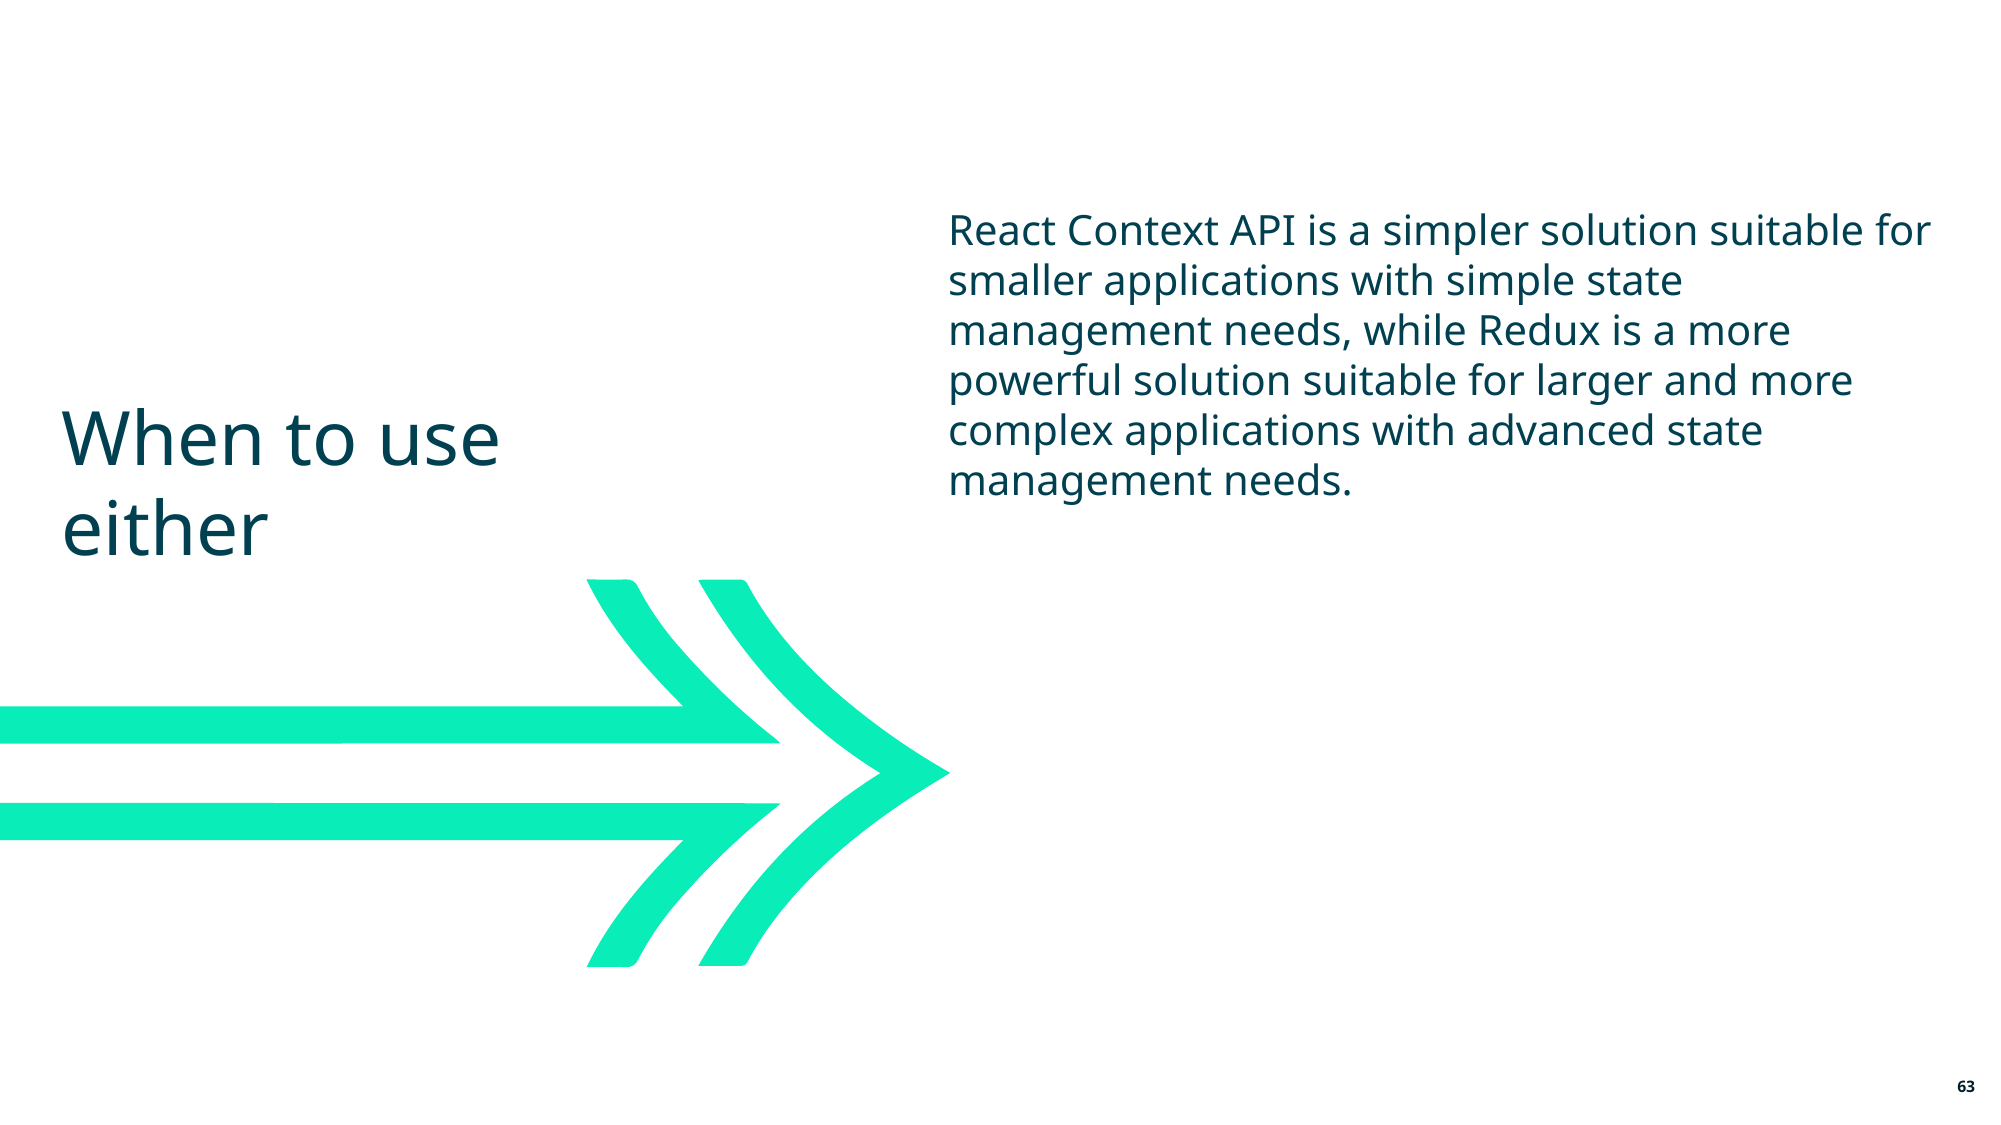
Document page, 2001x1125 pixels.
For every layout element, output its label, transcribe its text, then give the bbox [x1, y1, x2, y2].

slide_number 63 [1846, 1068, 1976, 1098]
list When to use either [61, 450, 668, 571]
text_box React Context API is a simpler solution suitable for smaller applications with simple state management needs, while Redux is a more powerful solution suitable for larger and more complex applications with advanced state management needs. [948, 203, 1939, 697]
